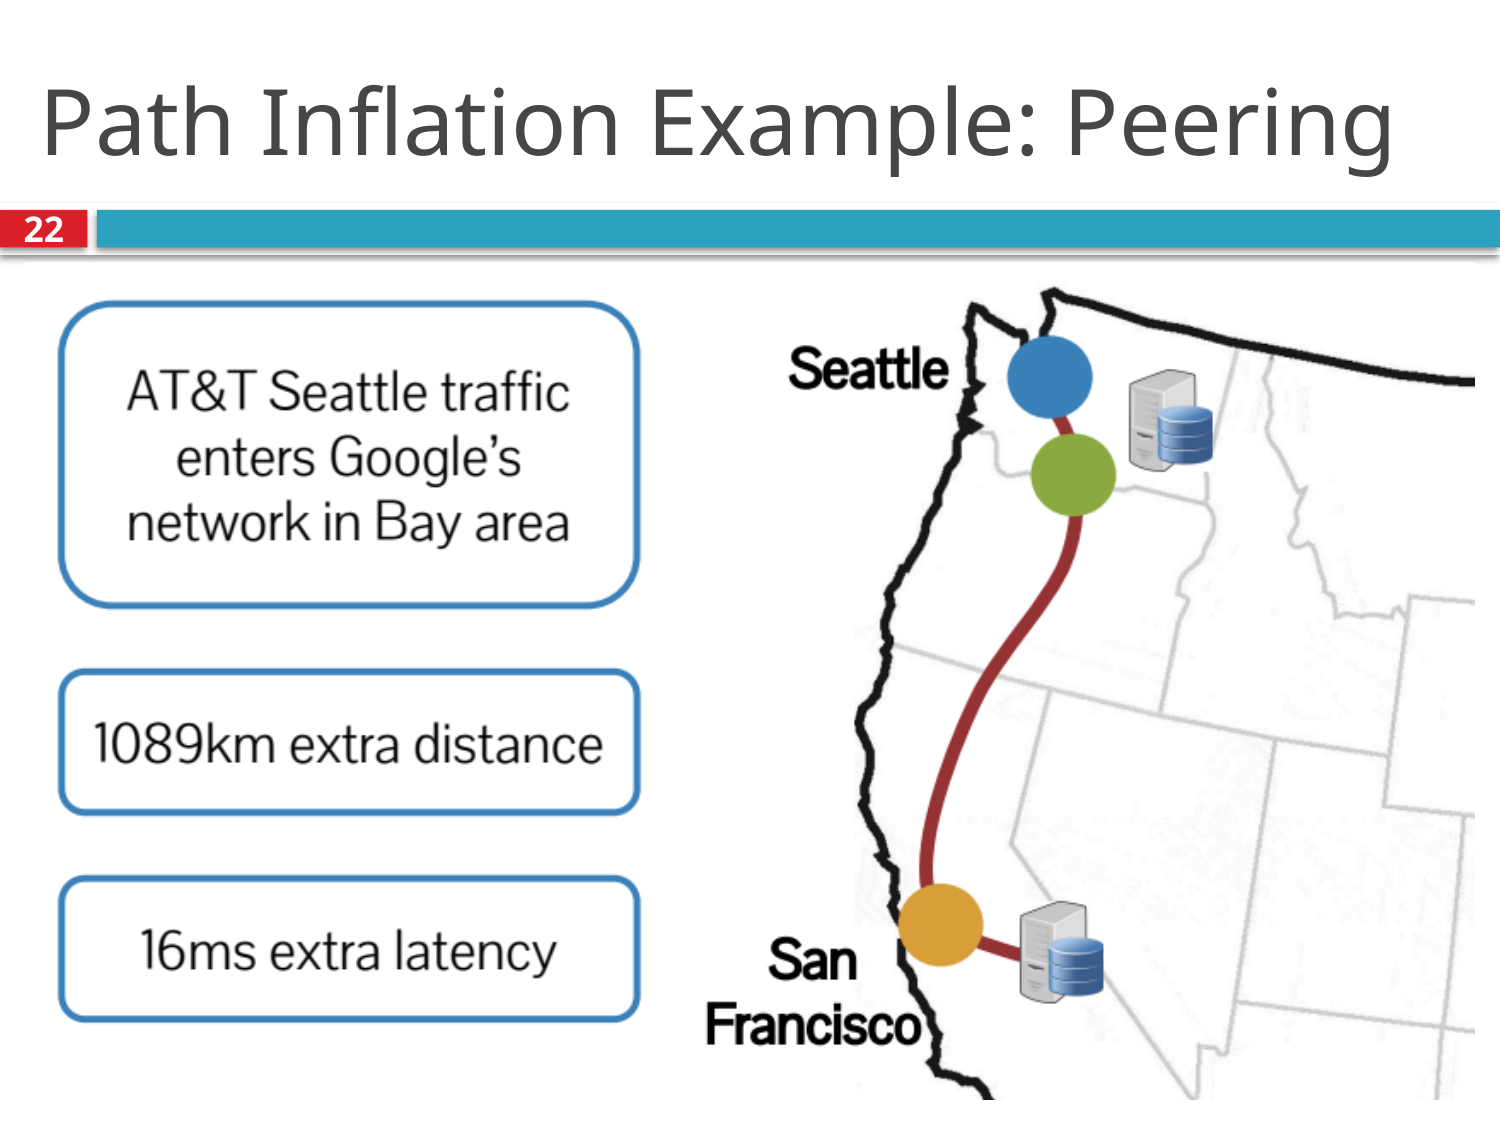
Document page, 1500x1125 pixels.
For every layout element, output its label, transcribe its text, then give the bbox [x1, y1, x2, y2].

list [24, 262, 1476, 1101]
title Path Inflation Example: Peering [24, 37, 1475, 200]
slide_number 22 [0, 205, 88, 256]
